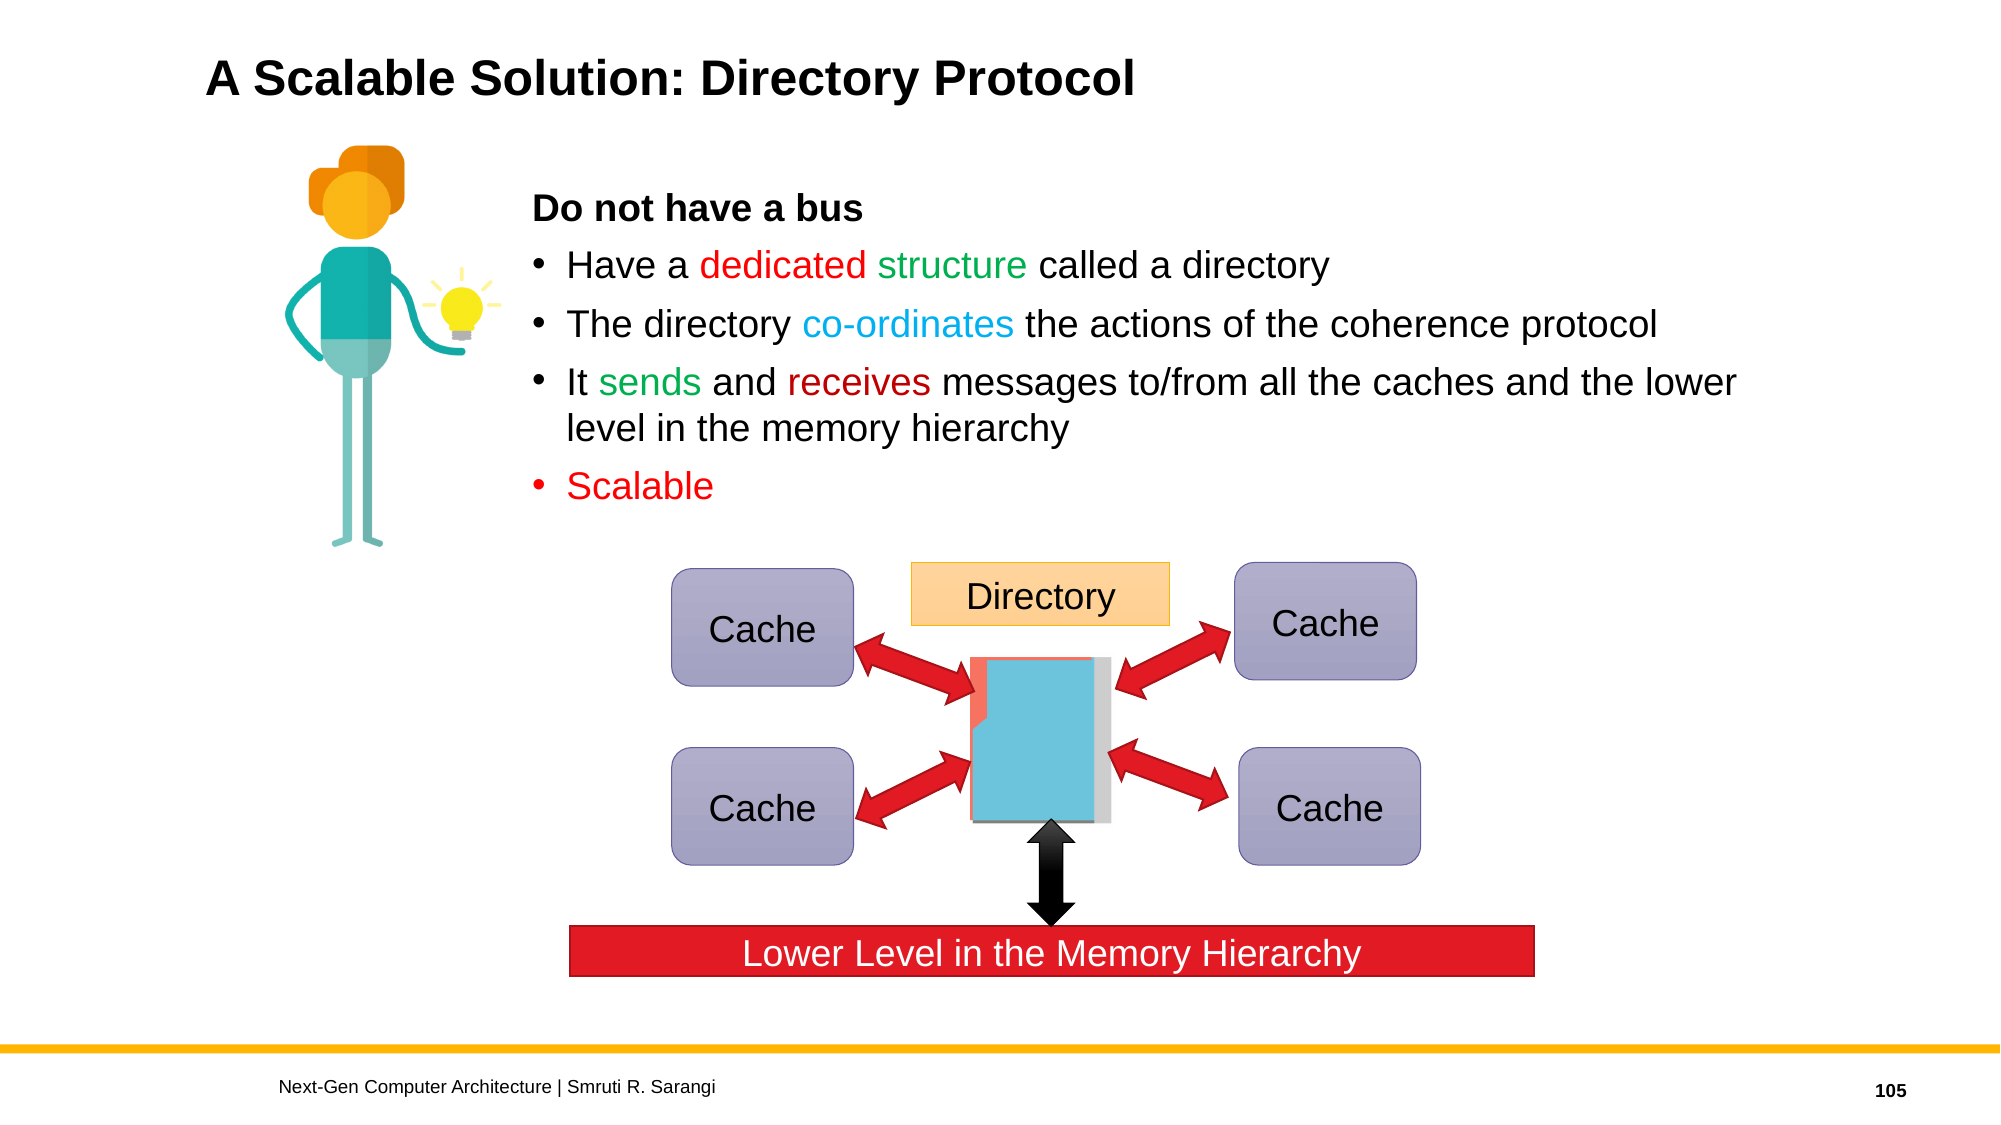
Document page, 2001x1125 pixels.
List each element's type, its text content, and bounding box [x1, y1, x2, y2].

title A Scalable Solution: Directory Protocol [78, 45, 1578, 180]
footer Next-Gen Computer Architecture | Smruti R. Sarangi [263, 1067, 1464, 1105]
list Do not have a bus Have a dedicated structure called a directory The directory co-ordinates the actions of the coherence protocol It sends and receives messages to/from all the caches and the lower level in the memory hierarchy Scalable [609, 175, 1811, 518]
slide_number 105 [1711, 1071, 1922, 1109]
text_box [569, 562, 1534, 976]
picture [179, 131, 609, 561]
